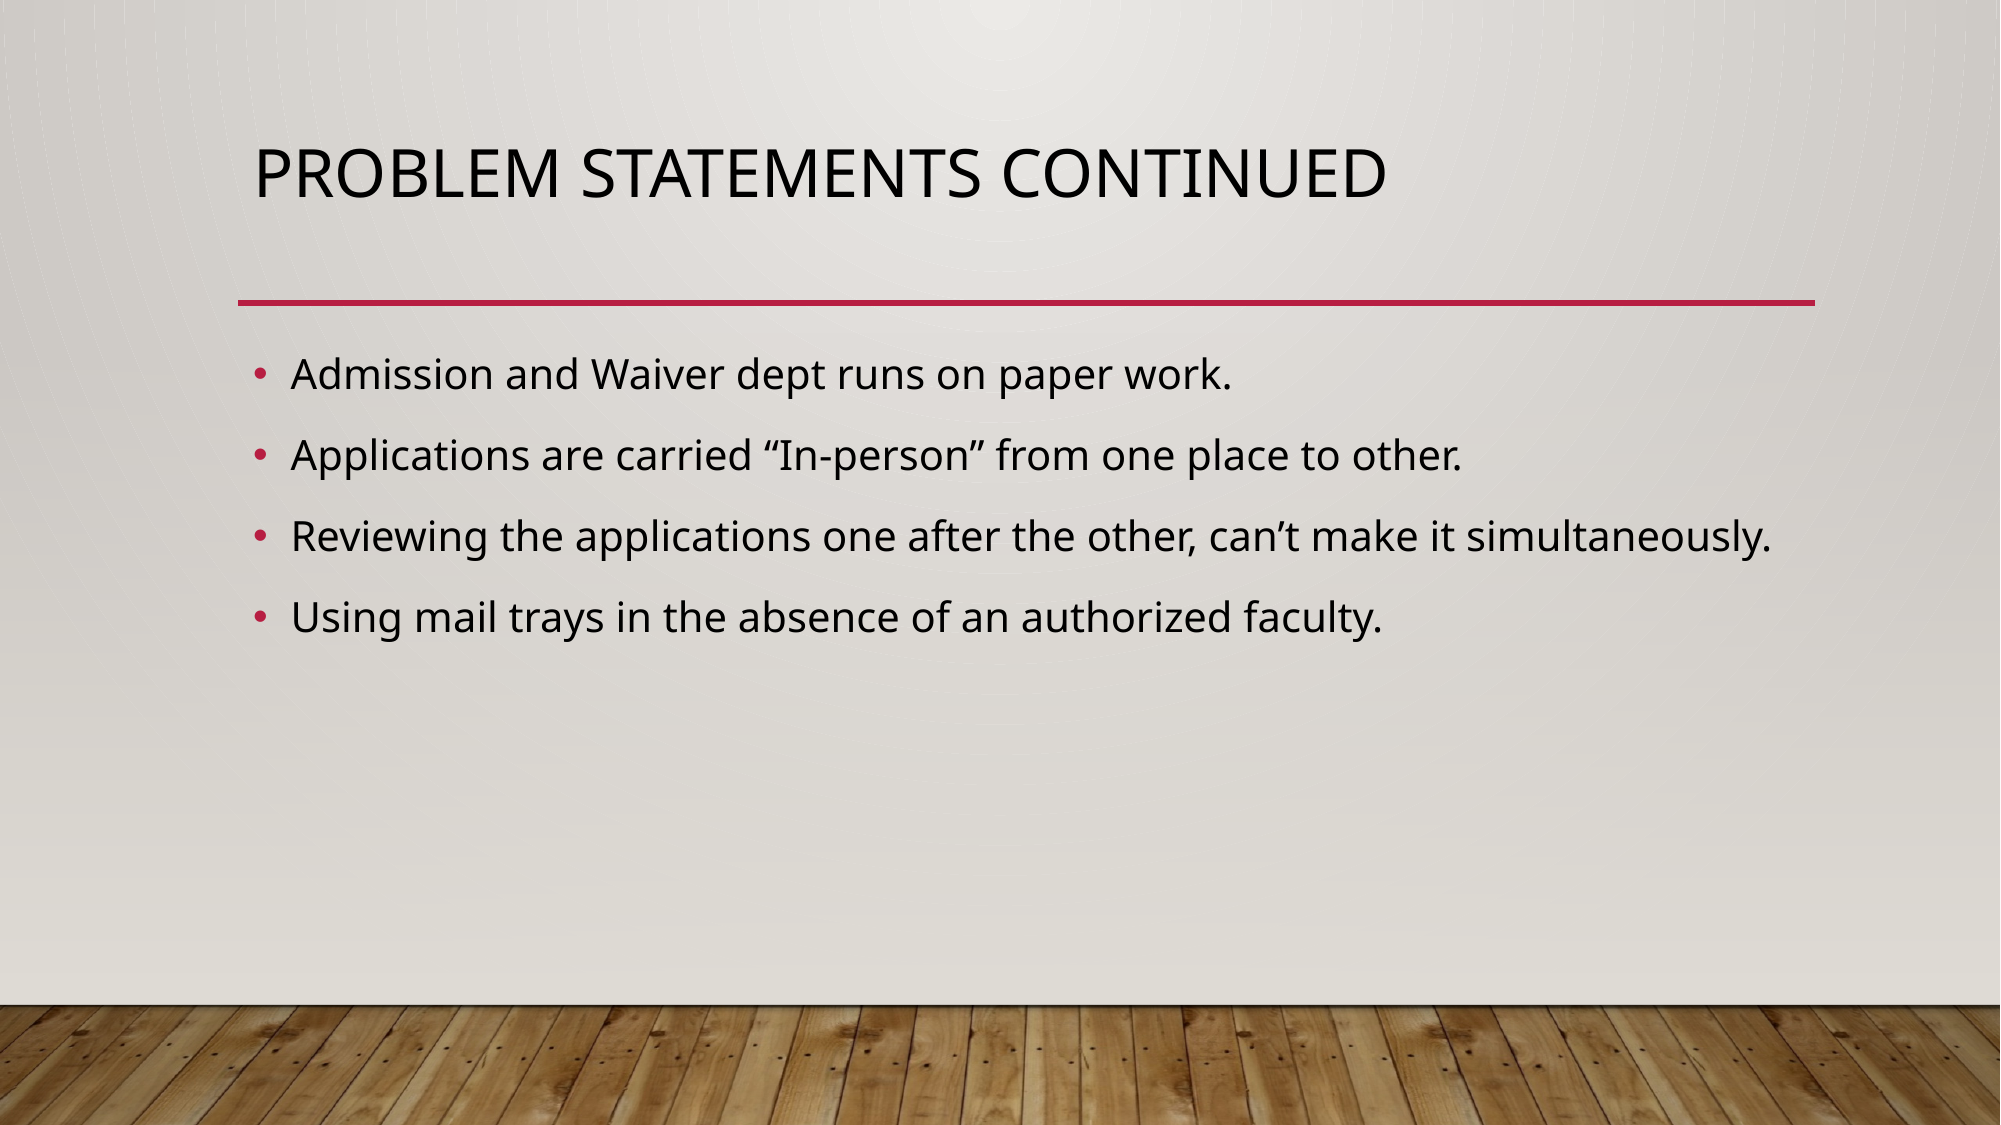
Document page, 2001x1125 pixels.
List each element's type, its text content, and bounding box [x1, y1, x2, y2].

list Admission and Waiver dept runs on paper work. Applications are carried “In-person” from one place to other. Reviewing the applications one after the other, can’t make it simultaneously. Using mail trays in the absence of an authorized faculty. [238, 330, 1814, 897]
title Problem statements continued [238, 131, 1814, 305]
picture [0, 1005, 2000, 1125]
